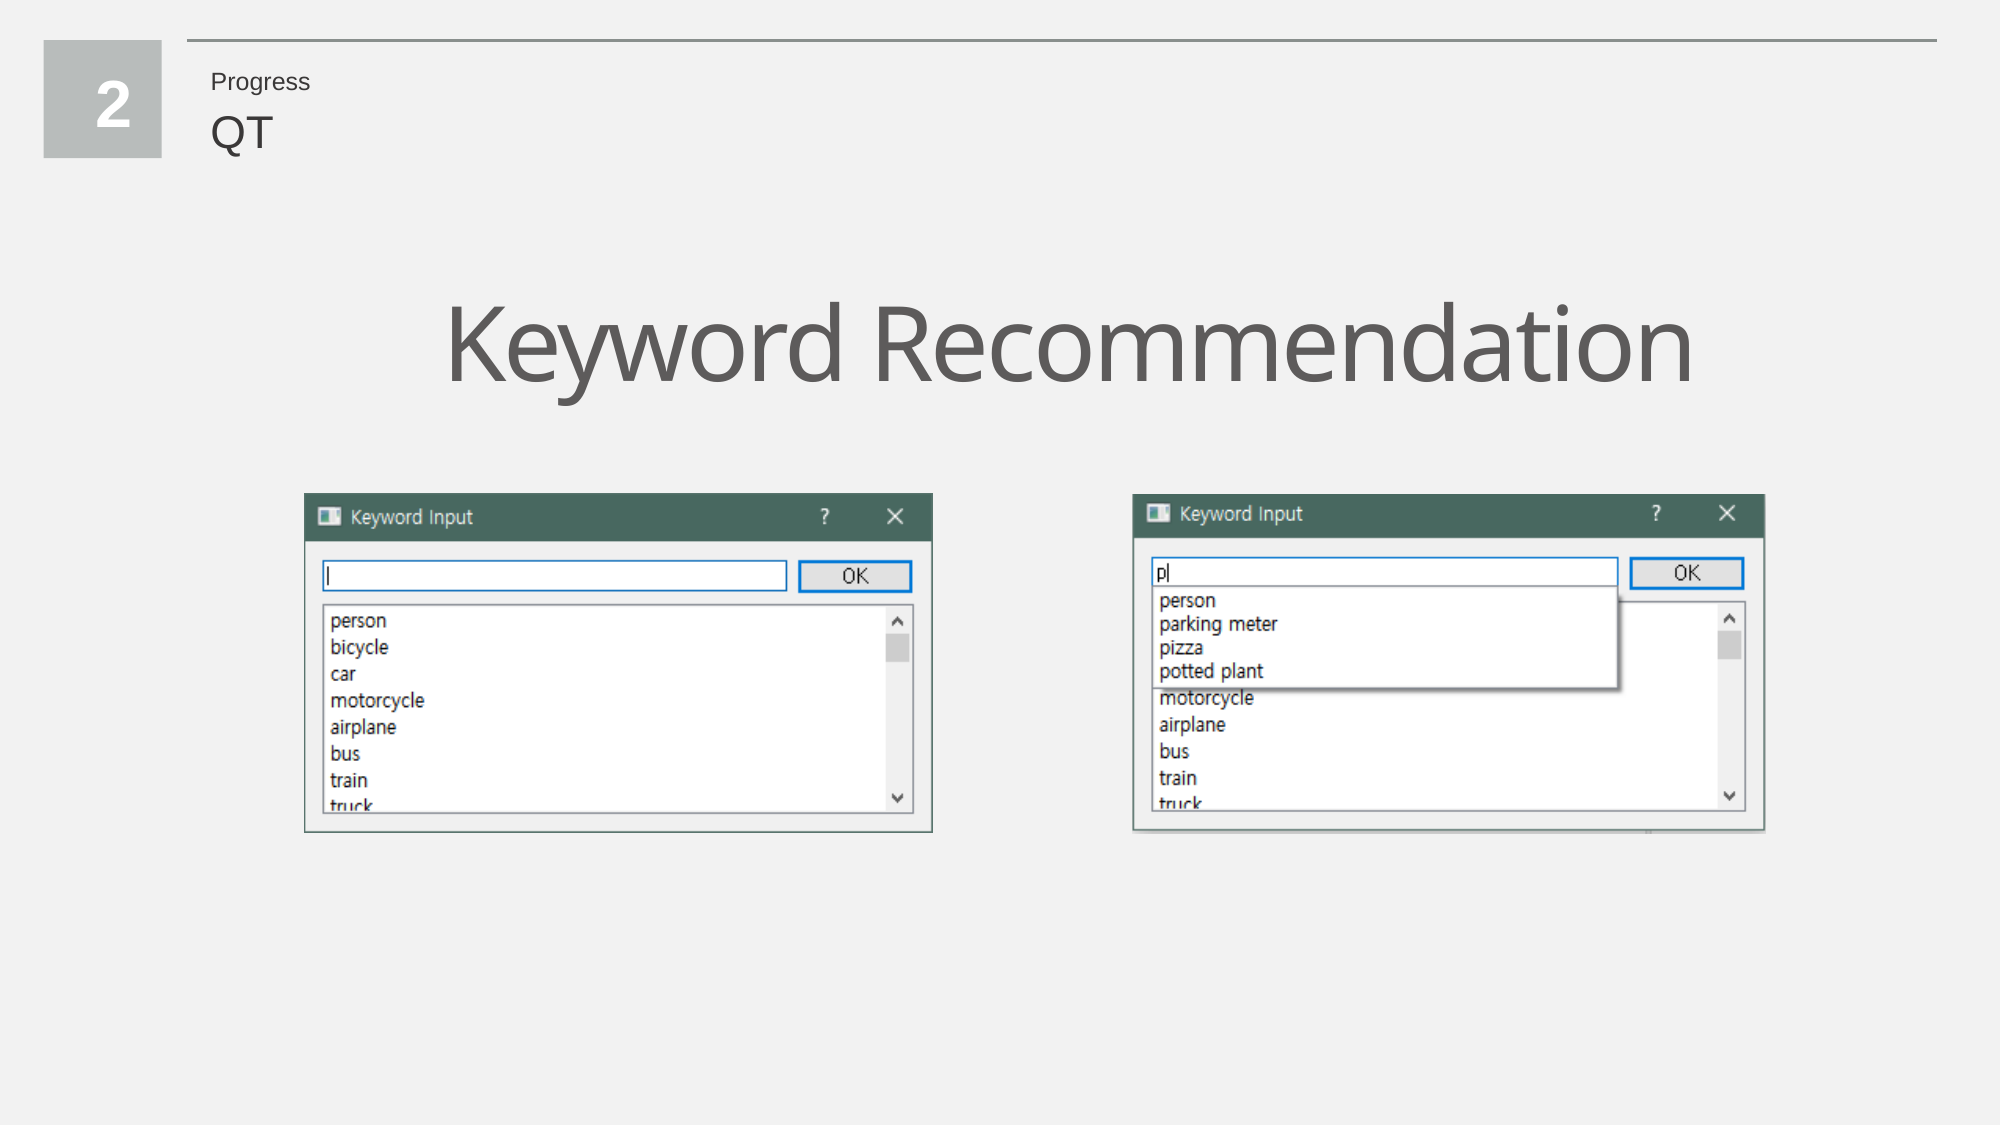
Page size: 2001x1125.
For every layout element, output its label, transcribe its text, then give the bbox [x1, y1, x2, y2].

text_box Keyword Recommendation [428, 269, 1713, 410]
text_box [42, 39, 163, 159]
picture [304, 493, 933, 834]
picture [1132, 494, 1766, 834]
text_box 2 [80, 52, 123, 148]
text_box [194, 57, 377, 167]
